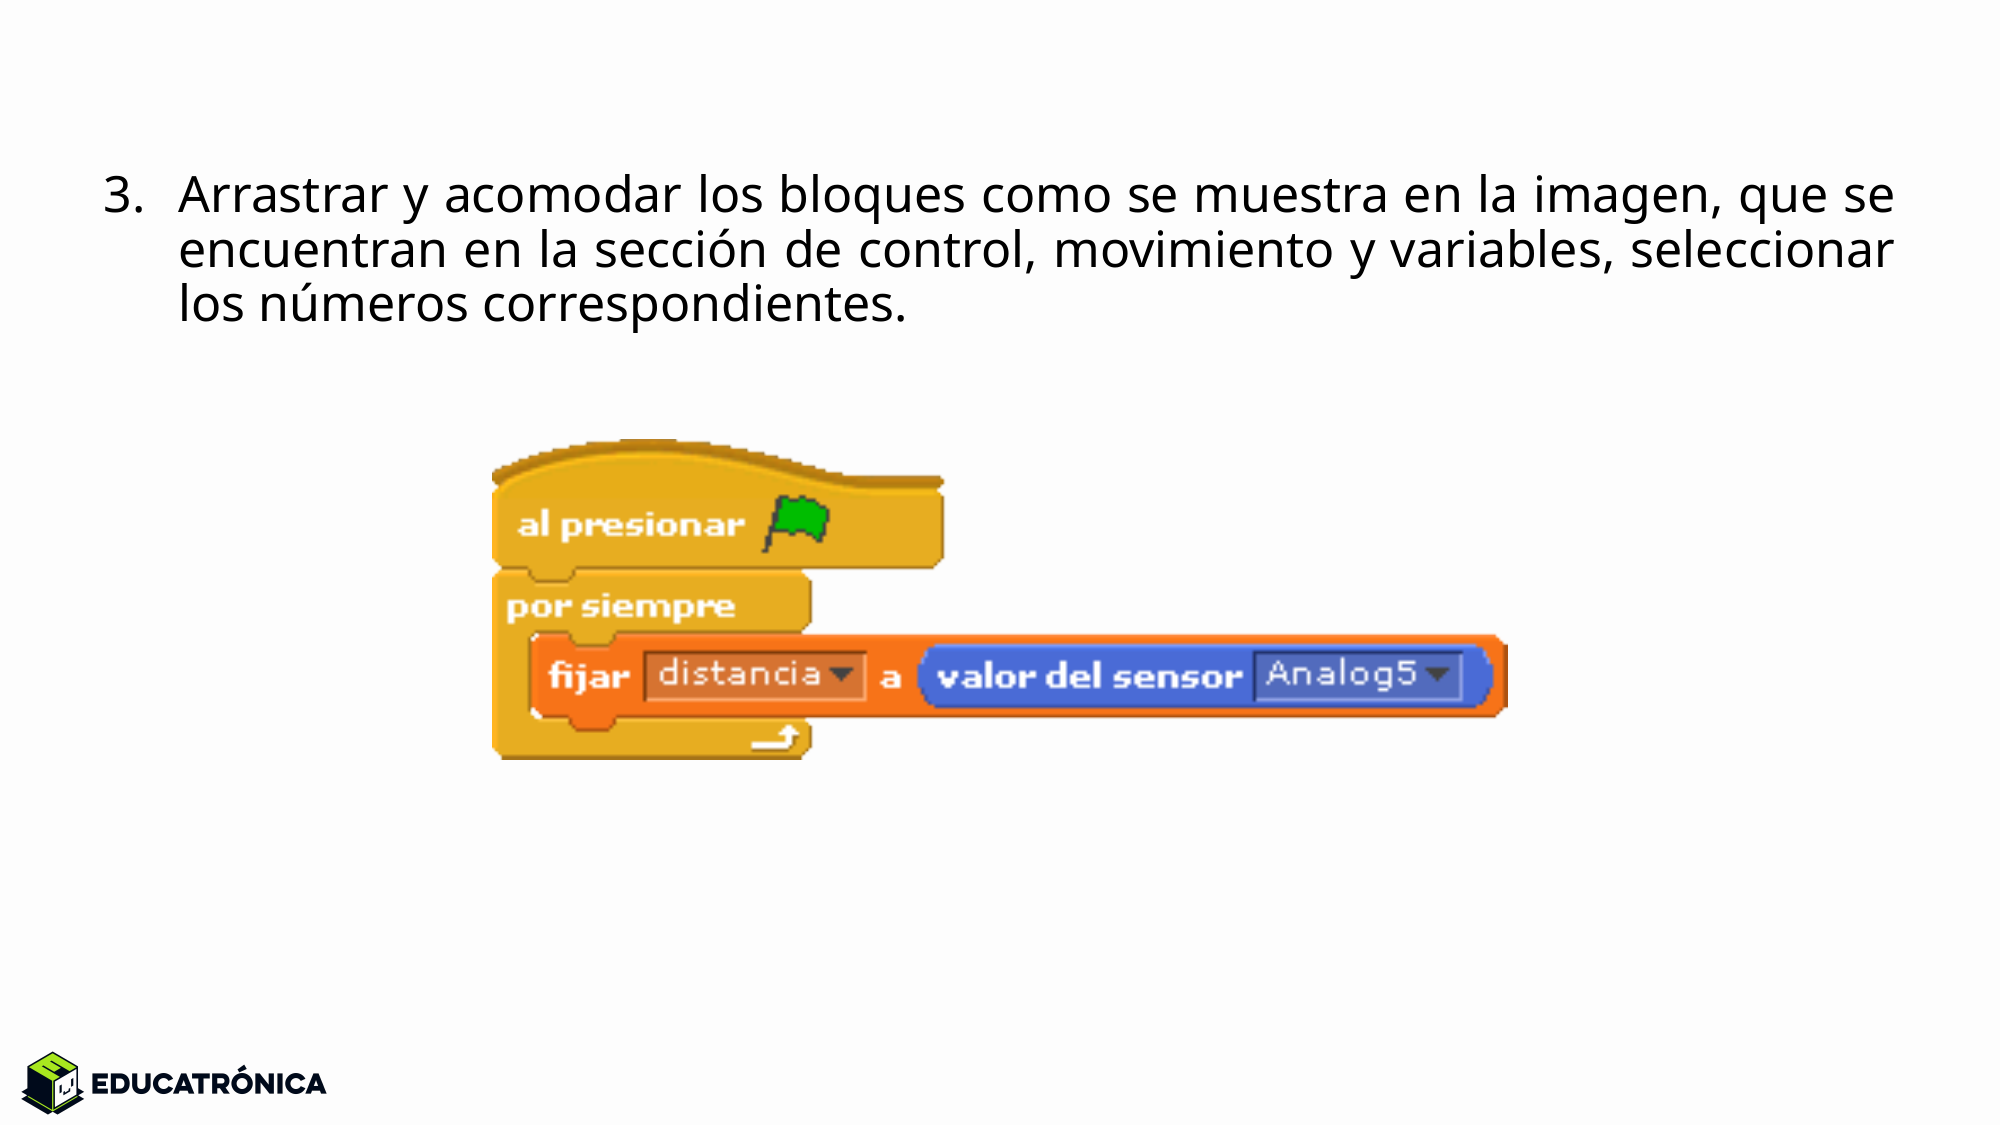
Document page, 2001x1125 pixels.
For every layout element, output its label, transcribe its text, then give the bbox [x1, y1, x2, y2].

list Arrastrar y acomodar los bloques como se muestra en la imagen, que se encuentran en la sección de control, movimiento y variables, seleccionar los números correspondientes. [88, 162, 1912, 1037]
picture [19, 1048, 330, 1118]
picture [492, 439, 1508, 760]
